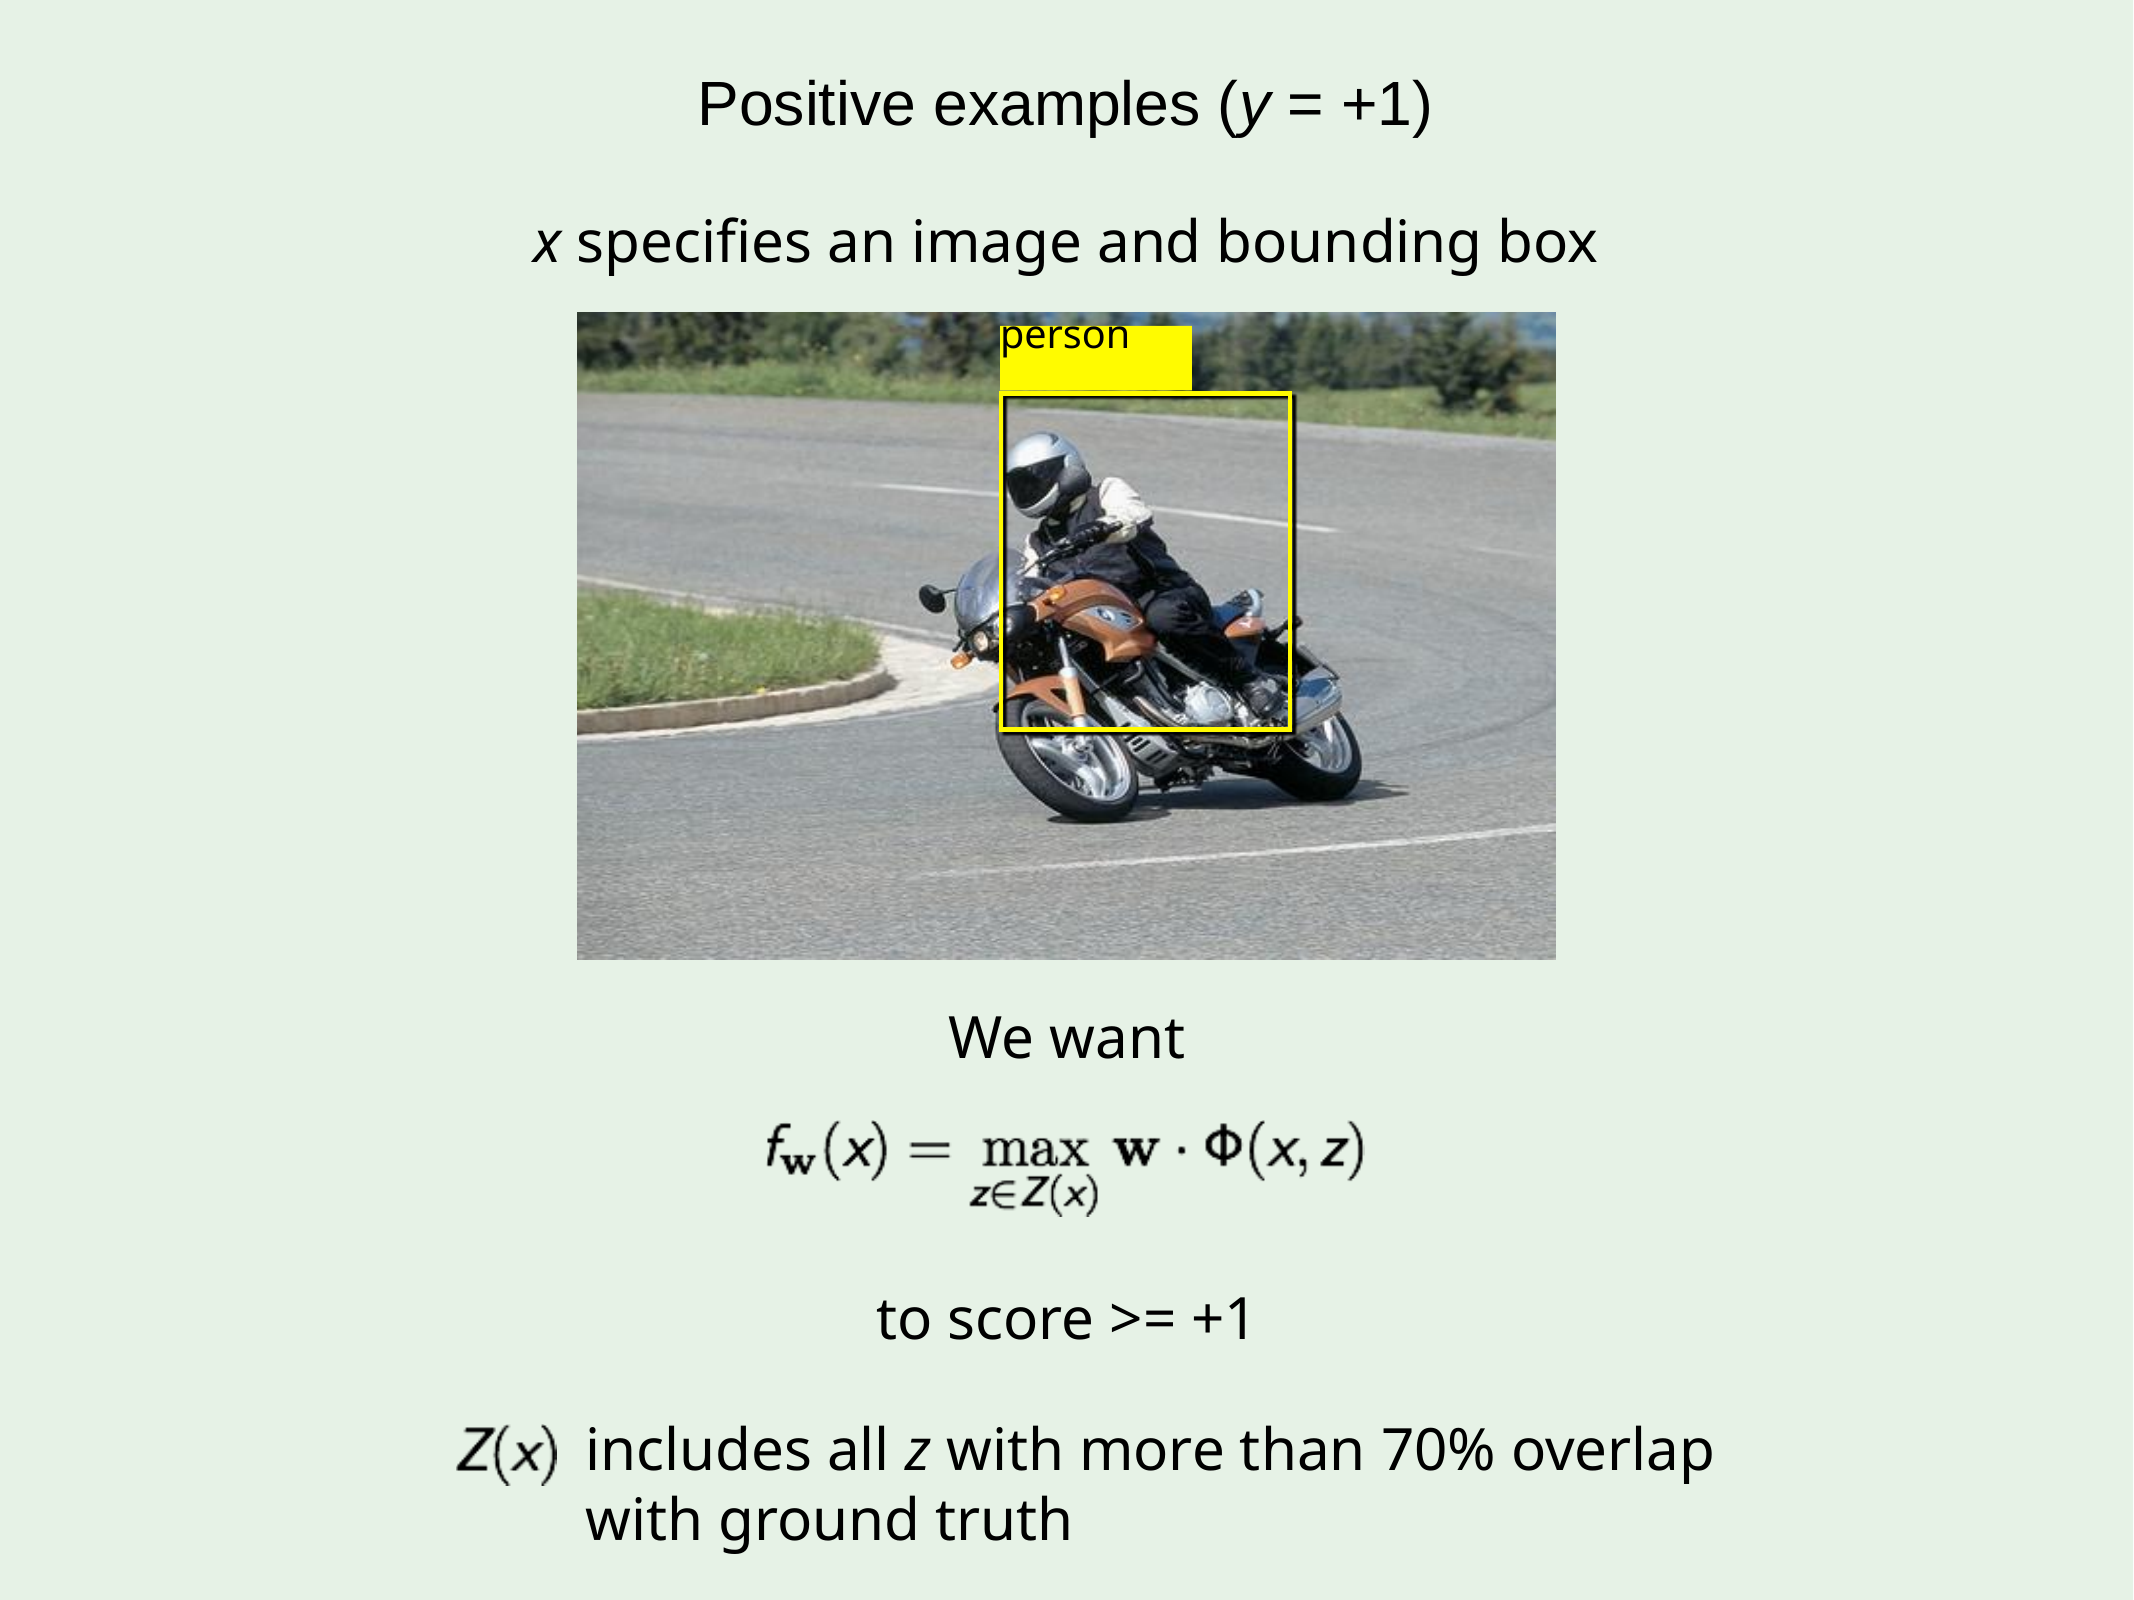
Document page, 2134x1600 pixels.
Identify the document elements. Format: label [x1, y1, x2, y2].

text_box [579, 1406, 1757, 1559]
text_box [942, 993, 1192, 1077]
text_box [576, 312, 1556, 960]
text_box [527, 197, 1605, 281]
picture [455, 1424, 557, 1486]
picture [766, 1120, 1365, 1217]
text_box [870, 1275, 1265, 1358]
text_box [691, 56, 1440, 144]
